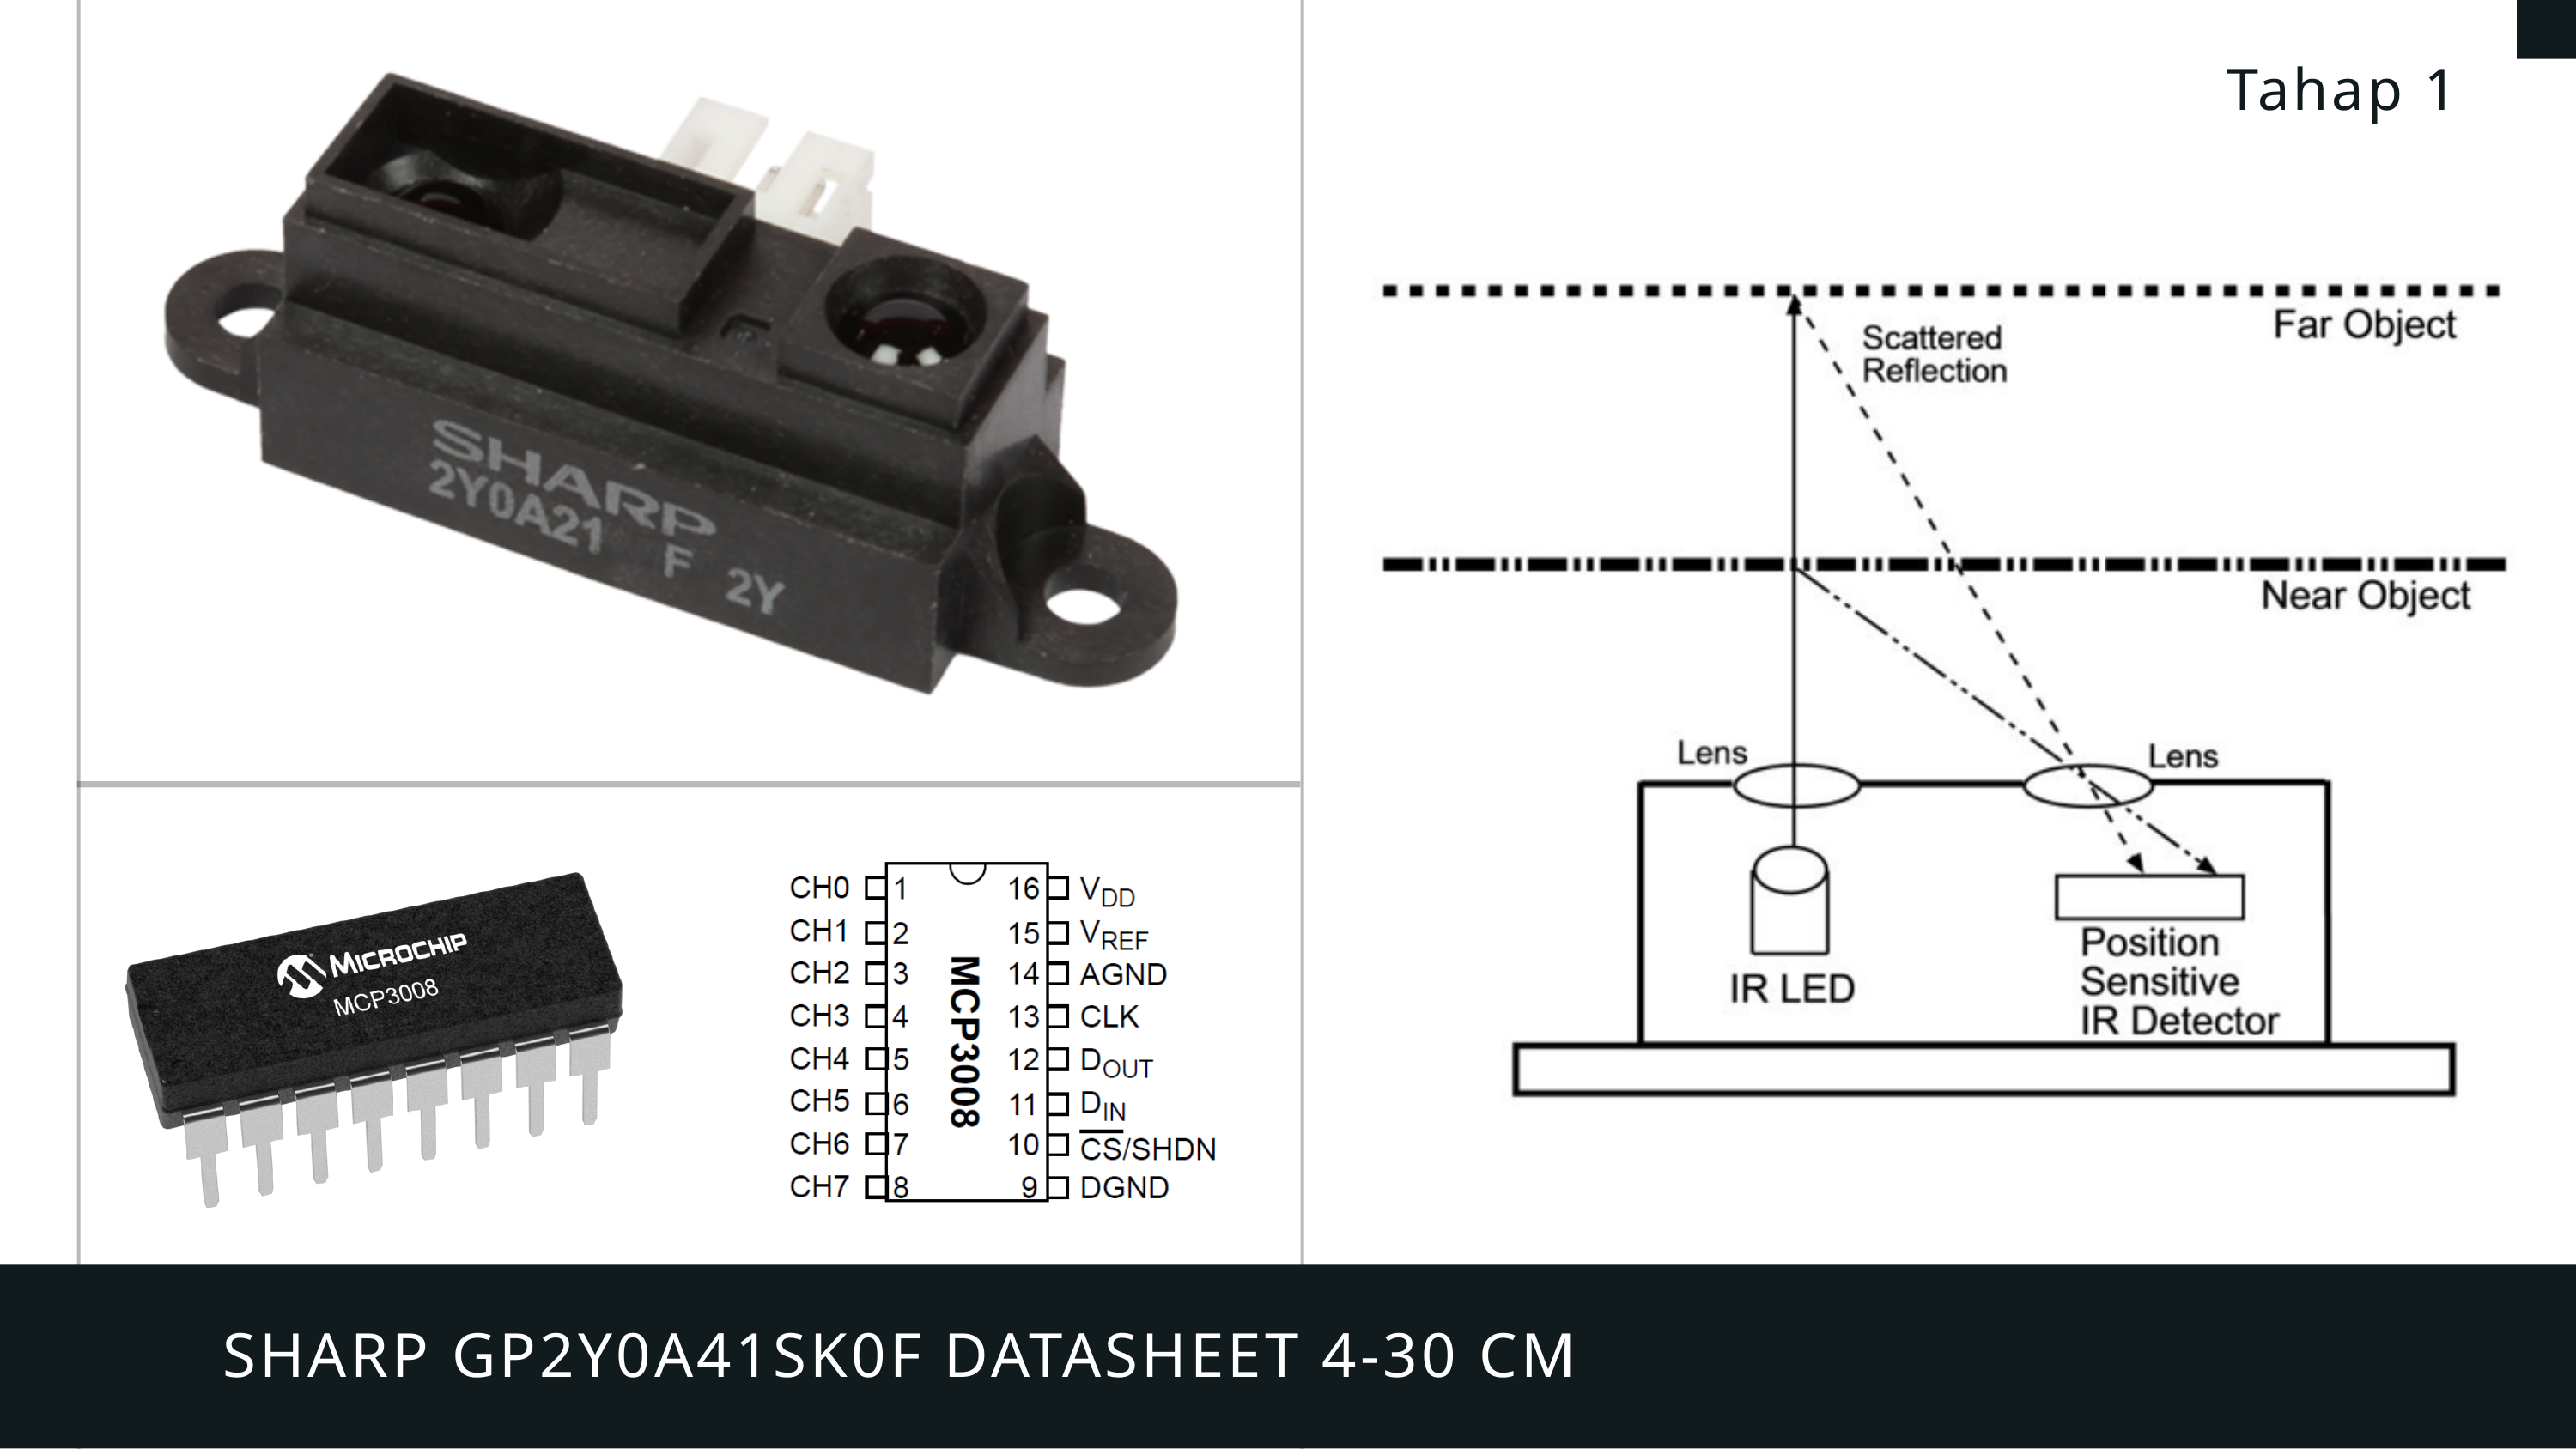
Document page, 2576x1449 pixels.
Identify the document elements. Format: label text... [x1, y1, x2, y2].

picture [157, 63, 1189, 716]
text_box [1300, 0, 1304, 1262]
text_box Tahap 1 [1450, 41, 2458, 123]
picture [125, 872, 623, 1208]
text_box [76, 788, 81, 1262]
text_box [2517, 0, 2576, 59]
text_box [76, 781, 1301, 788]
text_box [0, 1264, 2576, 1449]
text_box [76, 0, 81, 781]
picture [1360, 264, 2518, 1106]
picture [775, 852, 1224, 1207]
